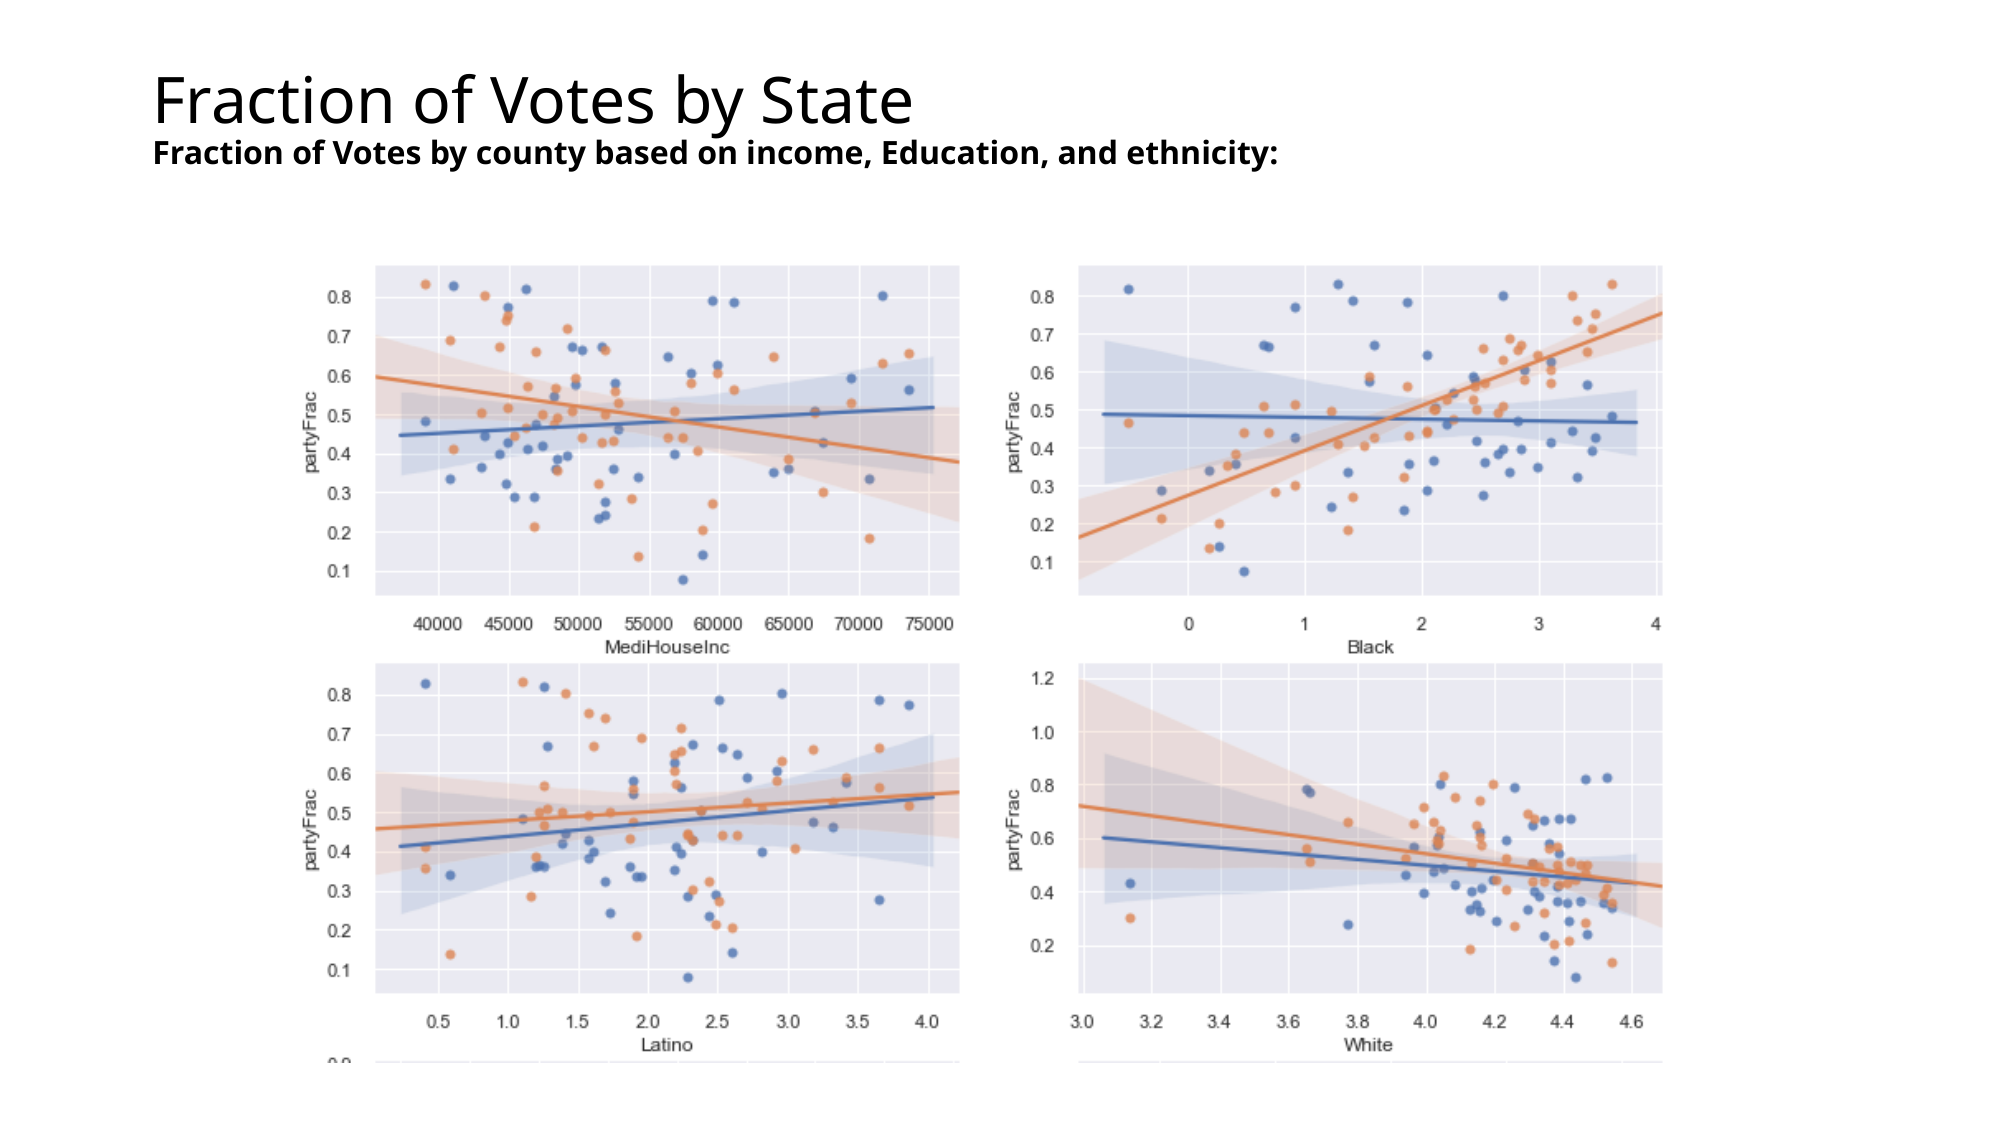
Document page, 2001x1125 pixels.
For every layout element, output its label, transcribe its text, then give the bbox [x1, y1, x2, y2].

title Fraction of Votes by State Fraction of Votes by county based on income, Education, and ethnicity: [137, 59, 1863, 180]
picture [275, 251, 1724, 1063]
